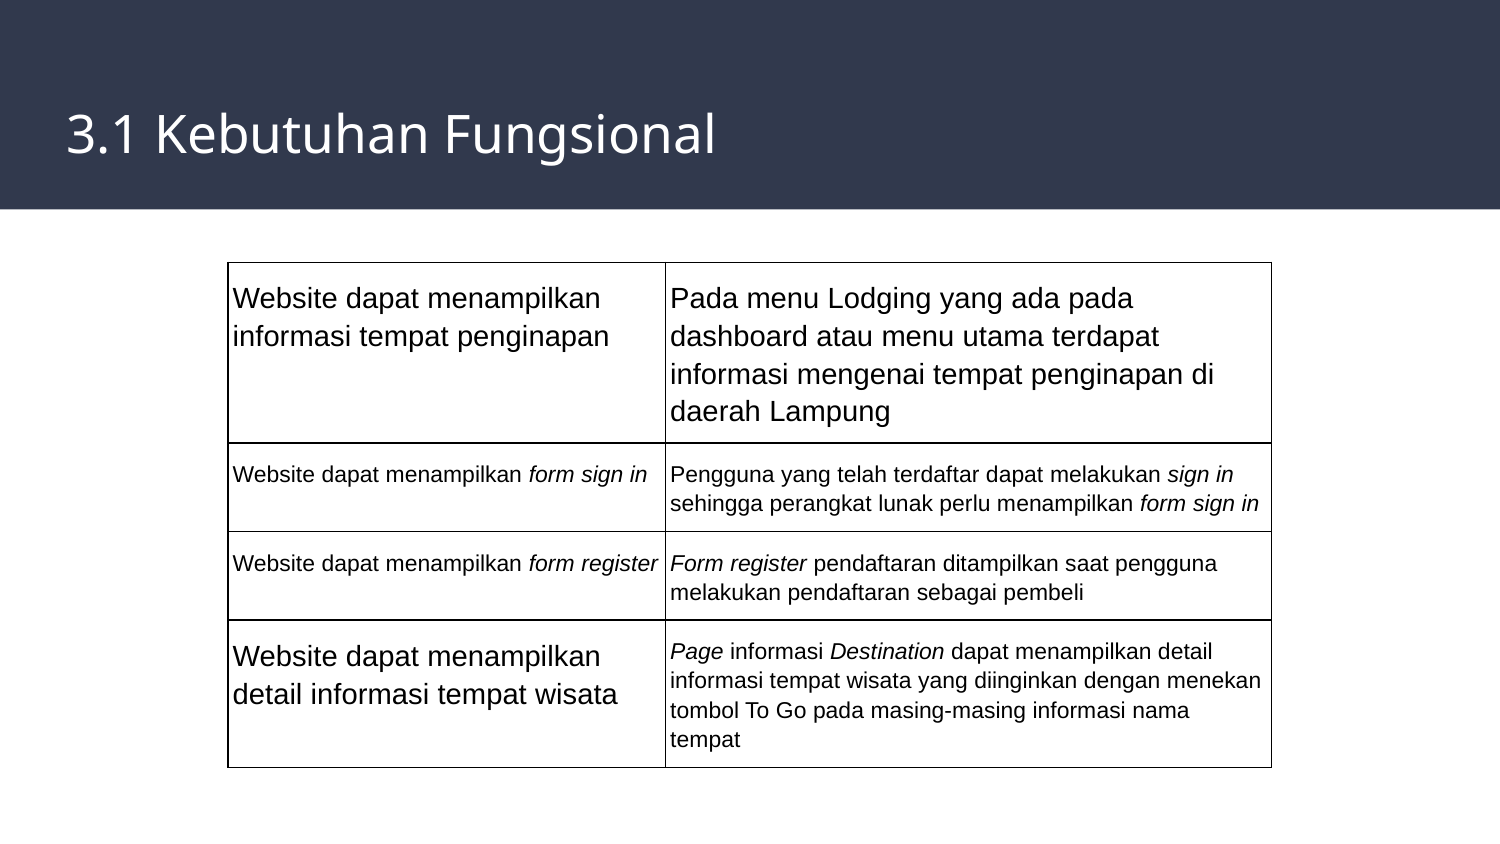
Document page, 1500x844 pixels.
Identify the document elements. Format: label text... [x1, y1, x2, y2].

table_cell Website dapat menampilkan detail informasi tempat wisata [229, 621, 665, 767]
table_cell Website dapat menampilkan form sign in [229, 444, 665, 531]
table_cell Page informasi Destination dapat menampilkan detail informasi tempat wisata yang diinginkan dengan menekan tombol To Go pada masing-masing informasi nama tempat [666, 621, 1271, 767]
table_cell Pengguna yang telah terdaftar dapat melakukan sign in sehingga perangkat lunak perlu menampilkan form sign in [666, 444, 1271, 531]
table_cell Form register pendaftaran ditampilkan saat pengguna melakukan pendaftaran sebagai pembeli [666, 532, 1271, 619]
title 3.1 Kebutuhan Fungsional [51, 82, 1449, 185]
table_header Pada menu Lodging yang ada pada dashboard atau menu utama terdapat informasi mengenai tempat penginapan di daerah Lampung [666, 263, 1271, 442]
table_cell Website dapat menampilkan form register [229, 532, 665, 619]
table_header Website dapat menampilkan informasi tempat penginapan [229, 263, 665, 442]
